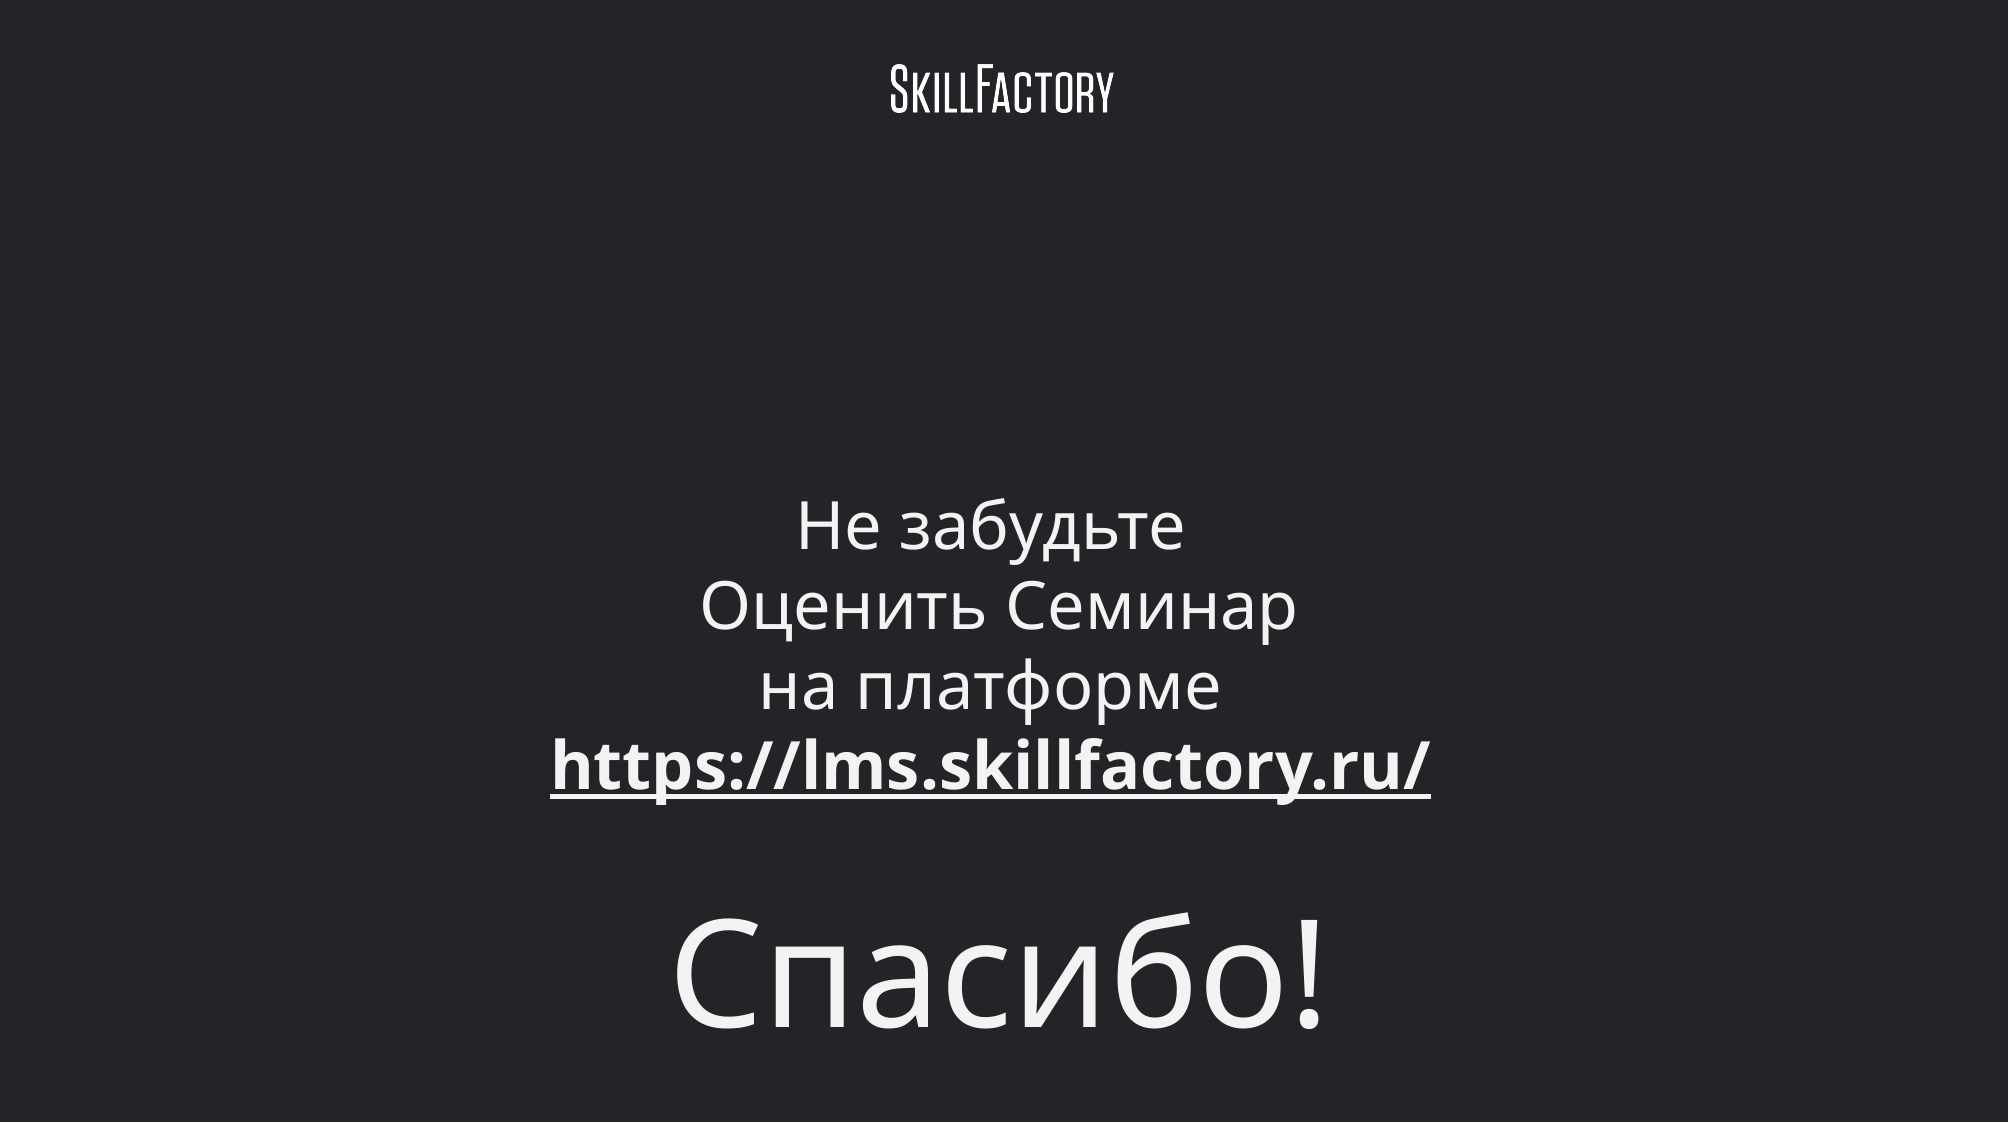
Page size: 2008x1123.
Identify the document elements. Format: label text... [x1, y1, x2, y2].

picture [891, 64, 1114, 113]
text_box Спасибо! [211, 857, 1787, 981]
text_box Не забудьте Оценить Семинар на платформе https://lms.skillfactory.ru/ [212, 462, 1787, 828]
